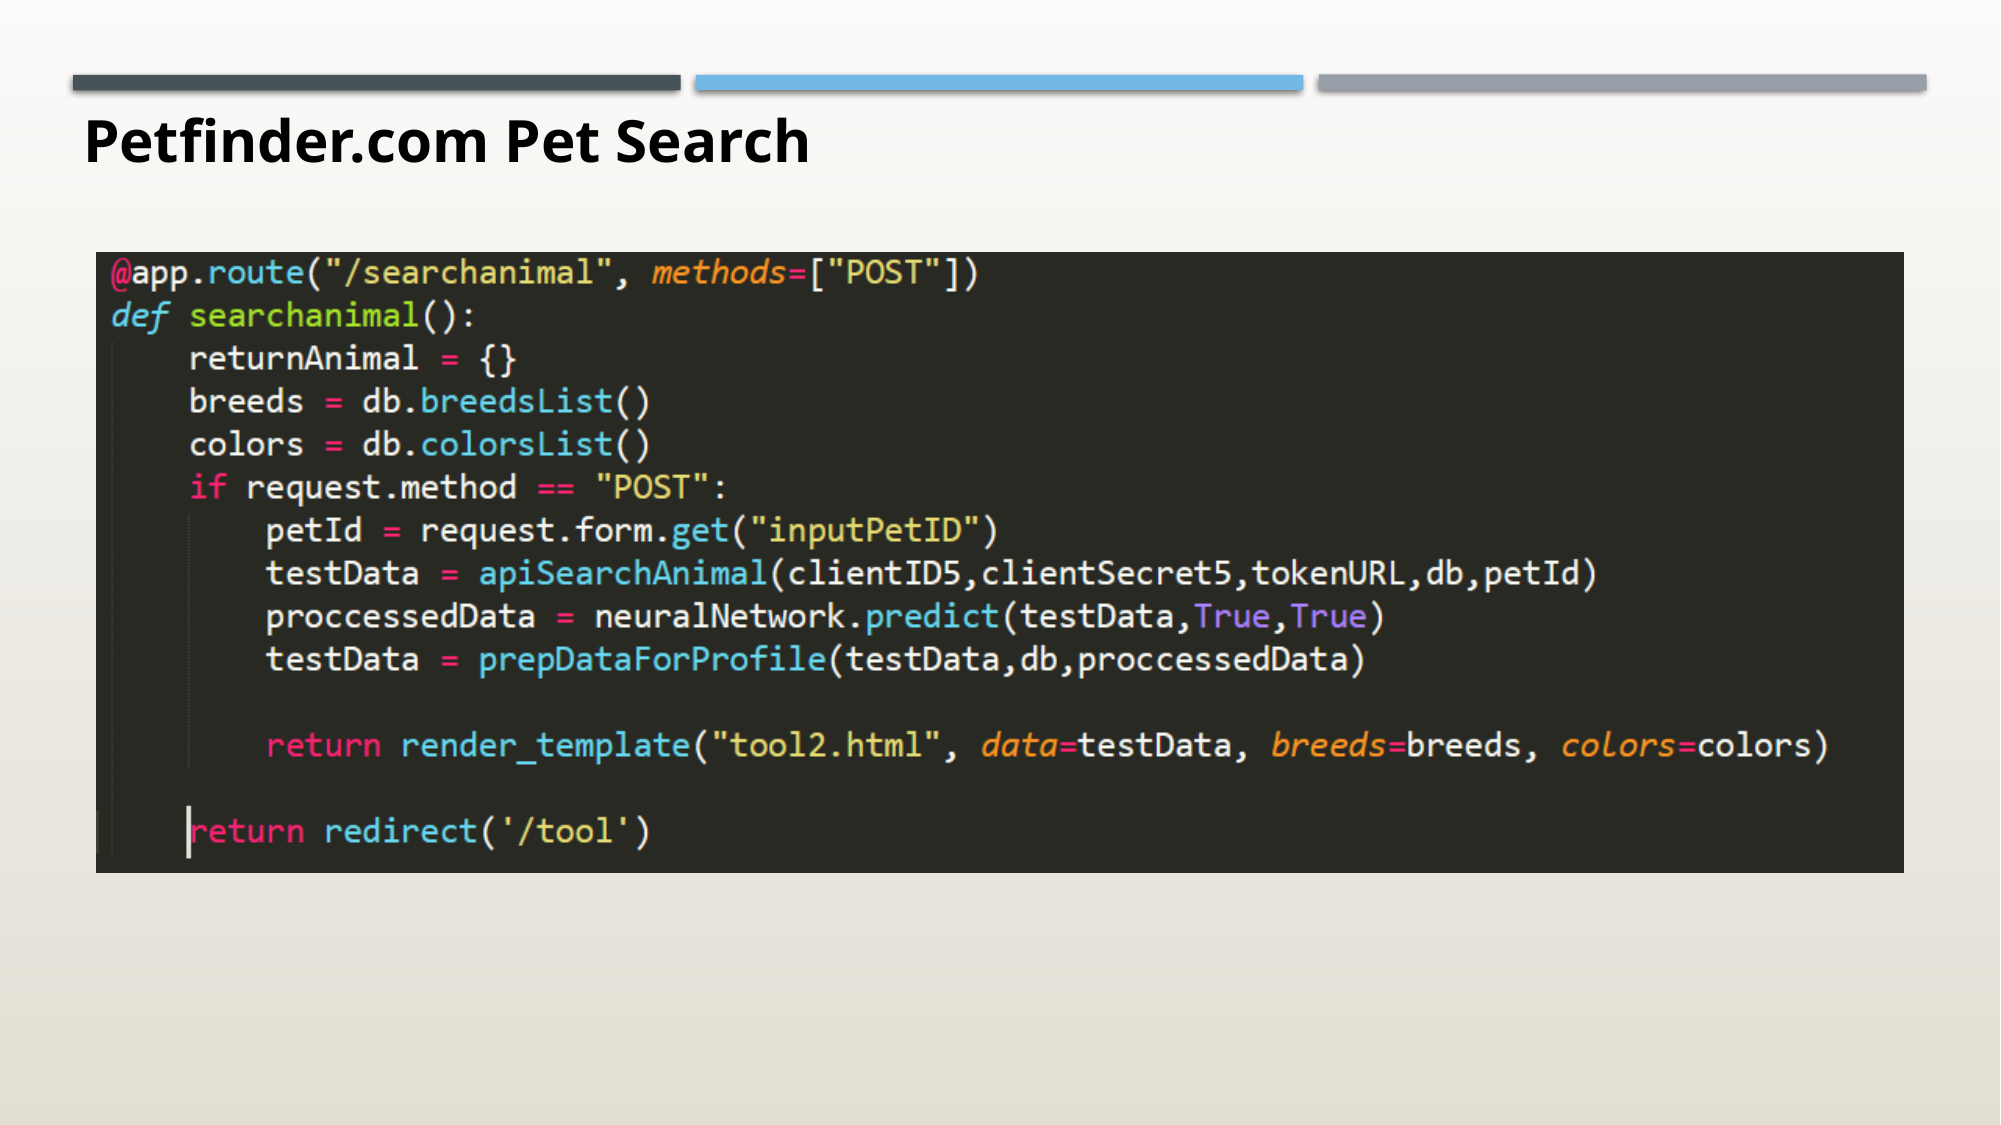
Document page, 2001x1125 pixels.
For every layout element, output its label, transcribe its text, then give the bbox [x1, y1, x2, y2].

picture [95, 251, 1905, 873]
text_box Petfinder.com Pet Search [68, 96, 896, 182]
